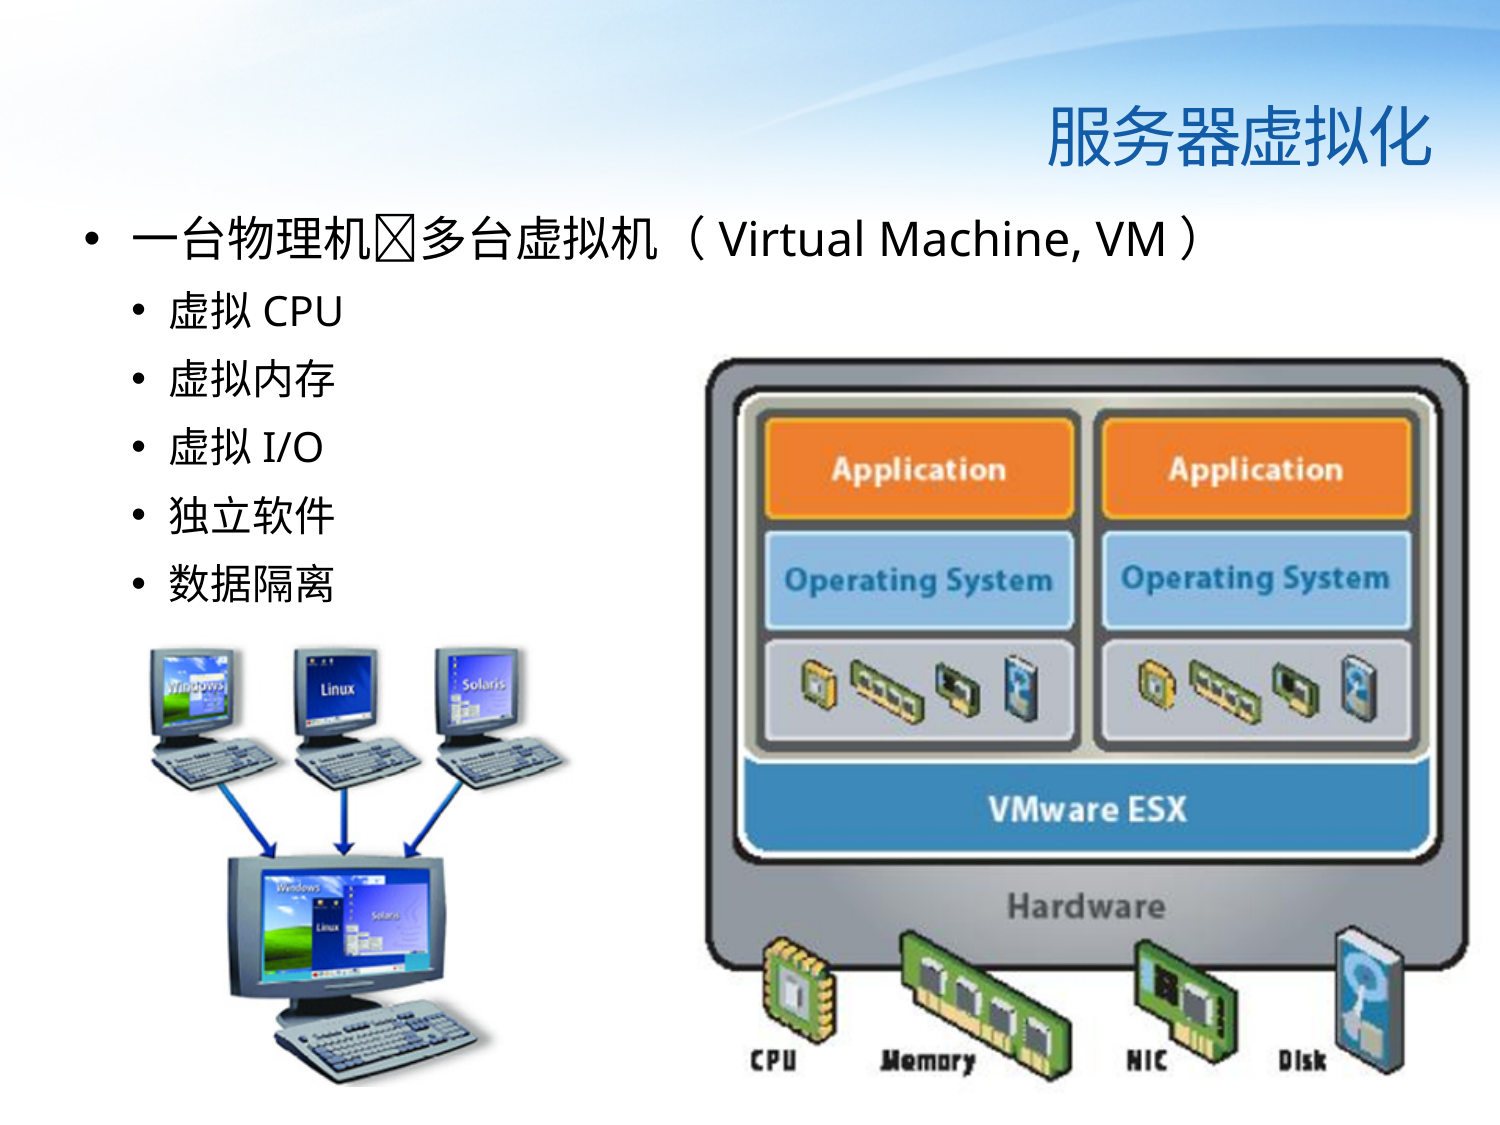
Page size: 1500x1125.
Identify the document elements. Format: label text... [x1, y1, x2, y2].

list 一台物理机多台虚拟机（Virtual Machine, VM） 虚拟CPU 虚拟内存 虚拟I/O 独立软件 数据隔离 [83, 197, 1459, 616]
picture [0, 0, 1500, 1125]
text_box 服务器虚拟化 [59, 104, 1435, 177]
